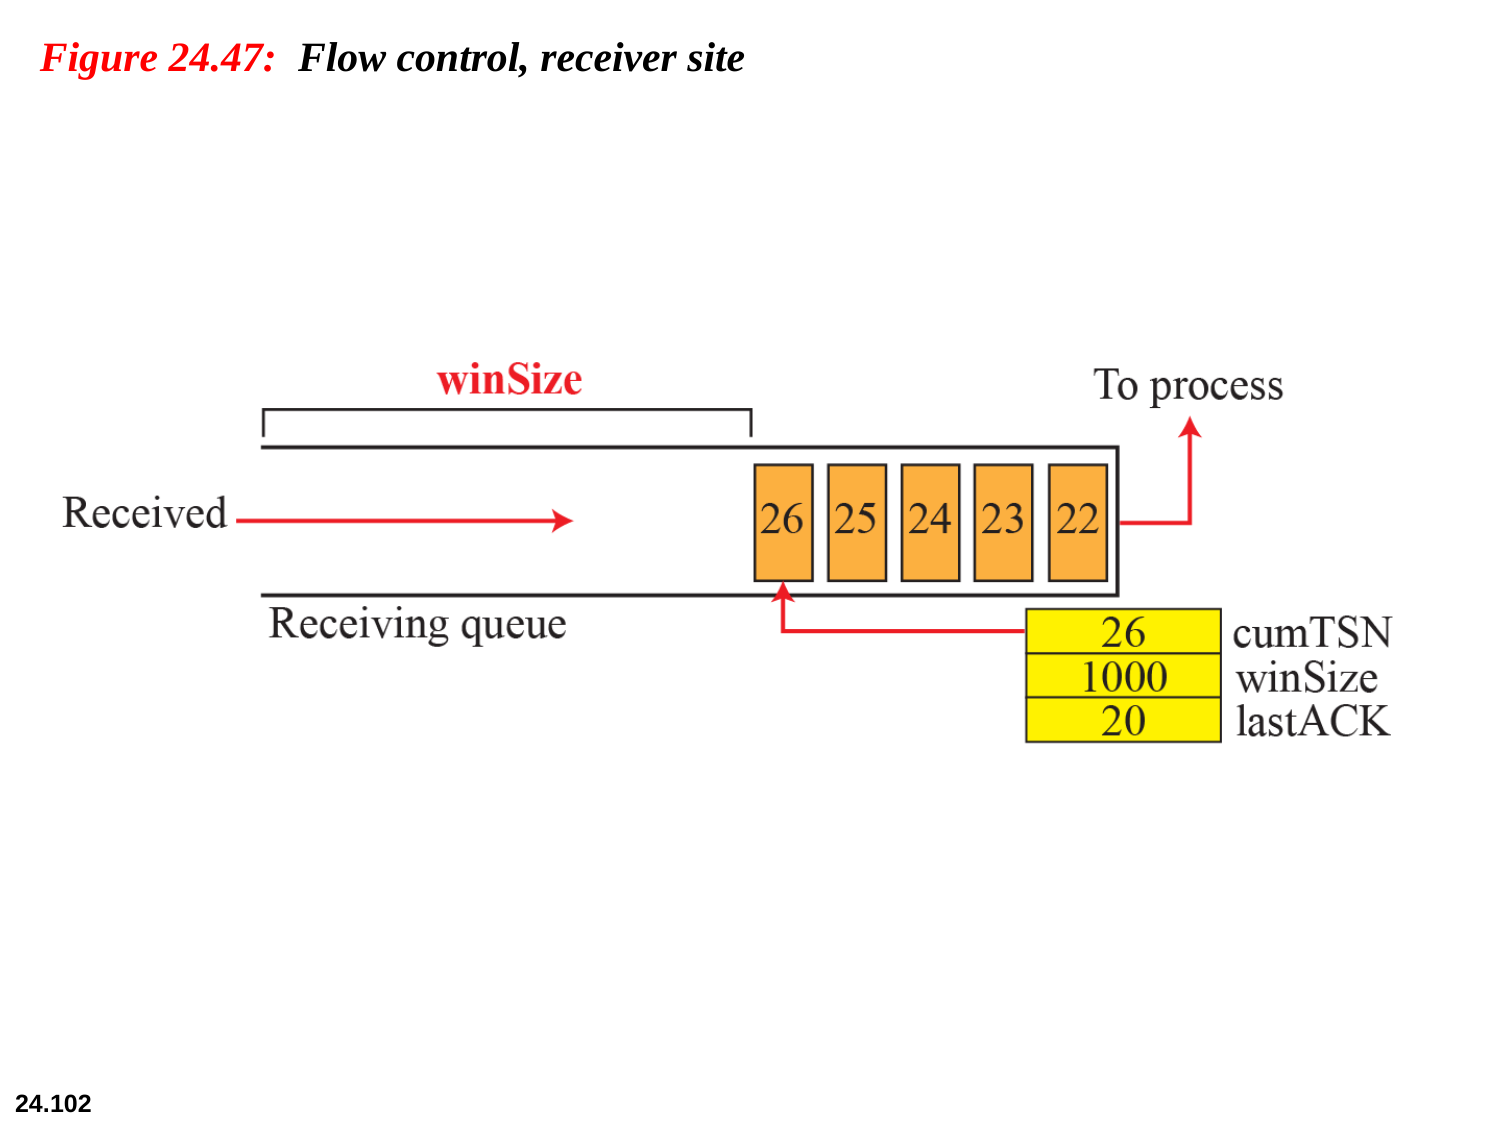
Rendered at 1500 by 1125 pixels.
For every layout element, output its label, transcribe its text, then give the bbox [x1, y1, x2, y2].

text_box 24.102 [0, 1049, 313, 1125]
text_box Figure 24.47: Flow control, receiver site [24, 22, 1363, 87]
picture [62, 356, 1393, 751]
